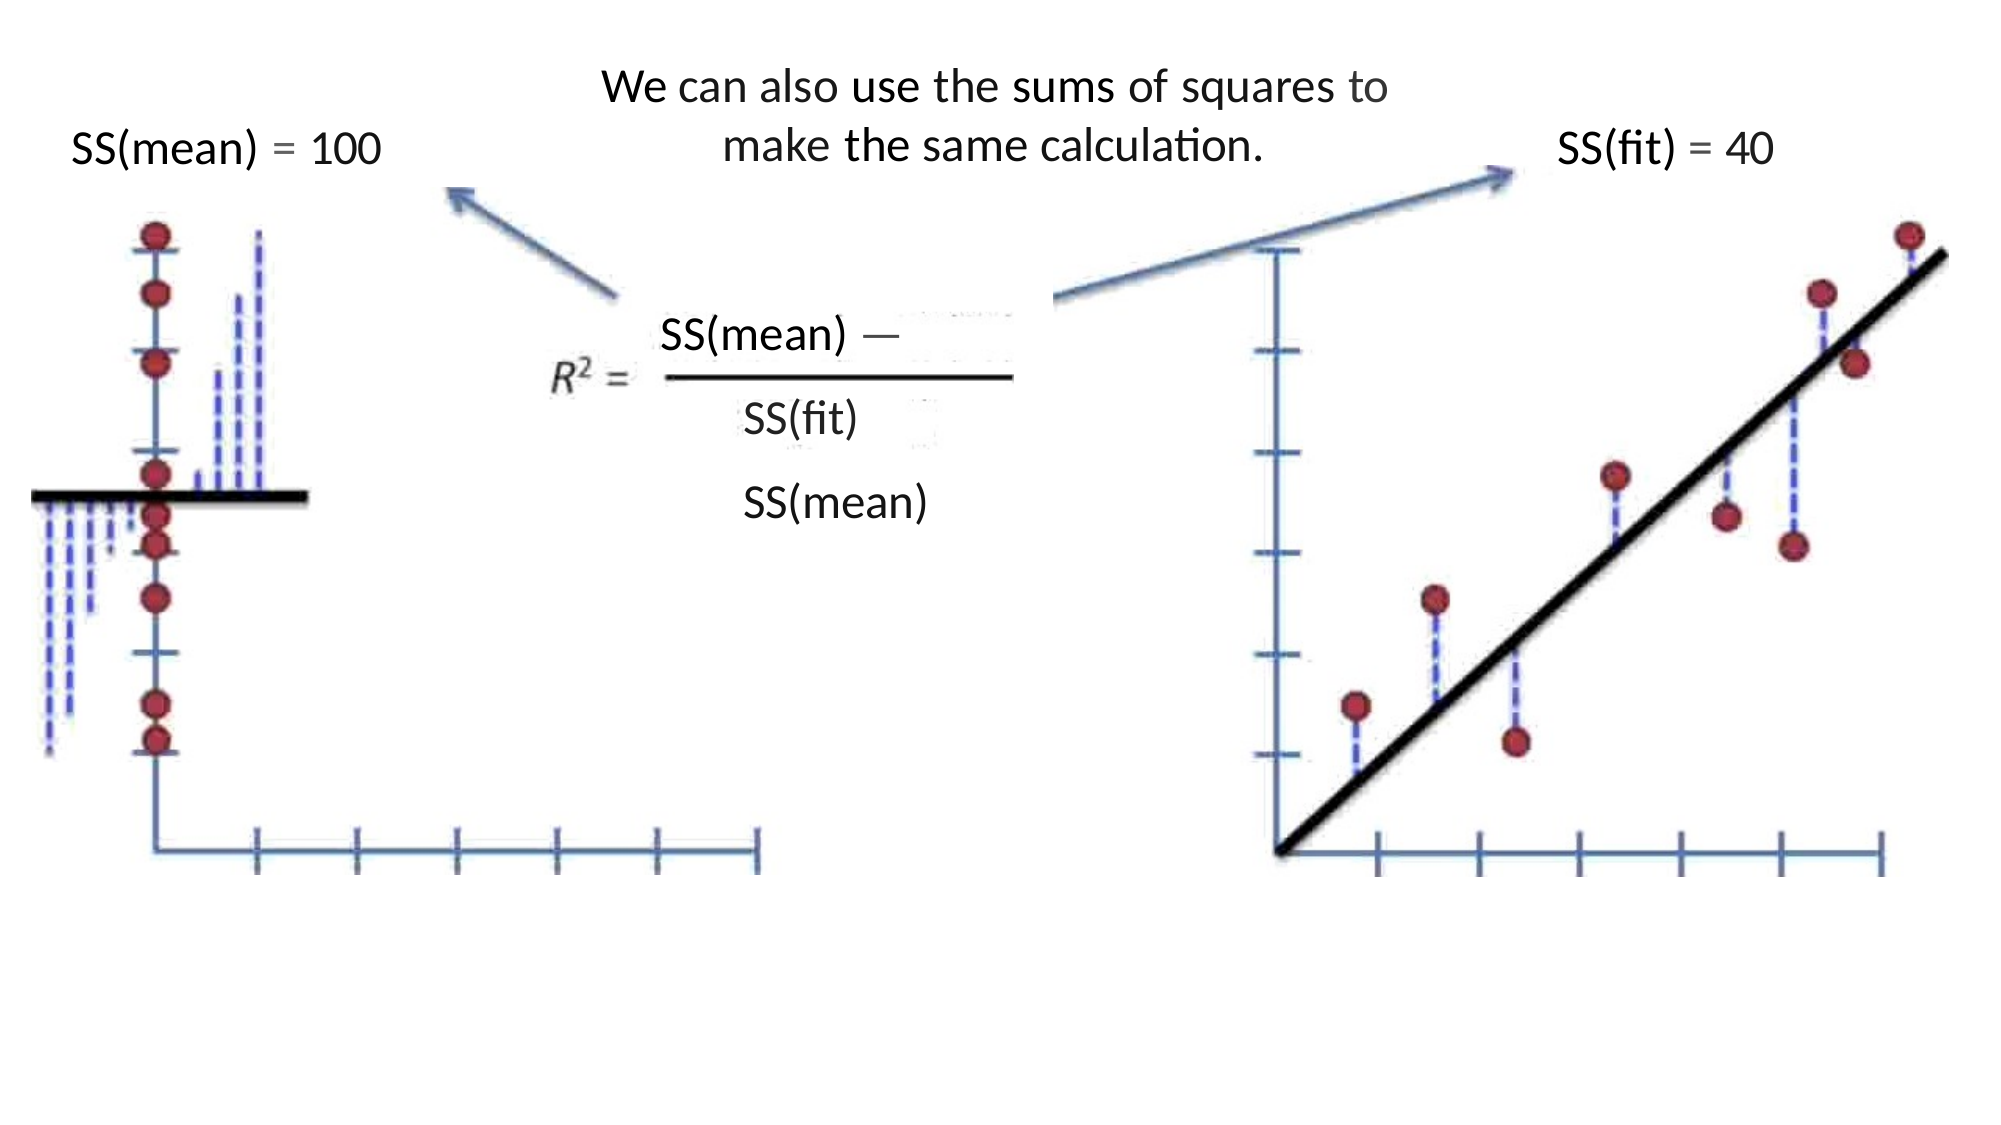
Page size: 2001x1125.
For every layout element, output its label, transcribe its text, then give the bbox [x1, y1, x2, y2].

picture [30, 187, 1015, 876]
title We can also use the sums of squares to make the same calculation. [498, 26, 1498, 241]
text_box SS(fit) = 40 [1555, 112, 1777, 164]
text_box SS(mean) = 100 [69, 113, 387, 175]
picture [1052, 165, 1949, 877]
